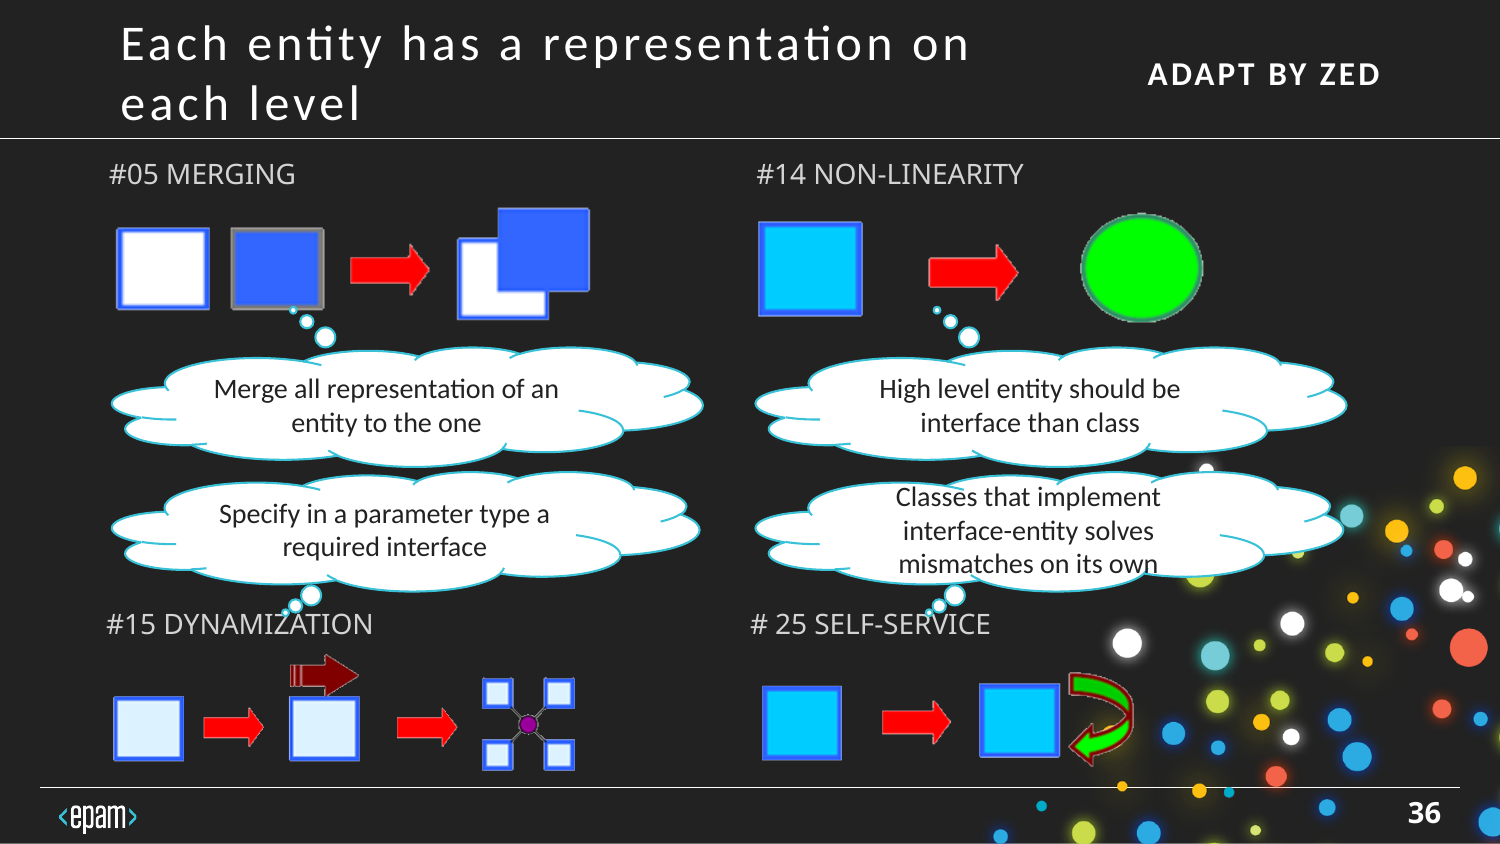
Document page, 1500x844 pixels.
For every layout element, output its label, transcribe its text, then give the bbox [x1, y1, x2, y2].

picture [749, 446, 1500, 844]
text_box #14 NON-LINEARITY [741, 148, 1039, 198]
list Each entity has a representation on each level [105, 43, 1058, 98]
text_box Classes that implement interface-entity solves mismatches on its own [754, 471, 1345, 618]
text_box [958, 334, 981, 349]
text_box Merge all representation of an entity to the one [110, 346, 704, 468]
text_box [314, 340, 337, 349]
picture [105, 647, 579, 777]
text_box High level entity should be interface than class [754, 346, 1348, 468]
slide_number 36 [1216, 791, 1442, 844]
text_box #05 MERGING [94, 148, 312, 198]
text_box # 25 SELF-SERVICE [735, 598, 1007, 648]
picture [105, 195, 600, 340]
text_box Specify in a parameter type a required interface [110, 471, 701, 618]
picture [749, 203, 1212, 334]
text_box #15 DYNAMIZATION [91, 598, 389, 681]
